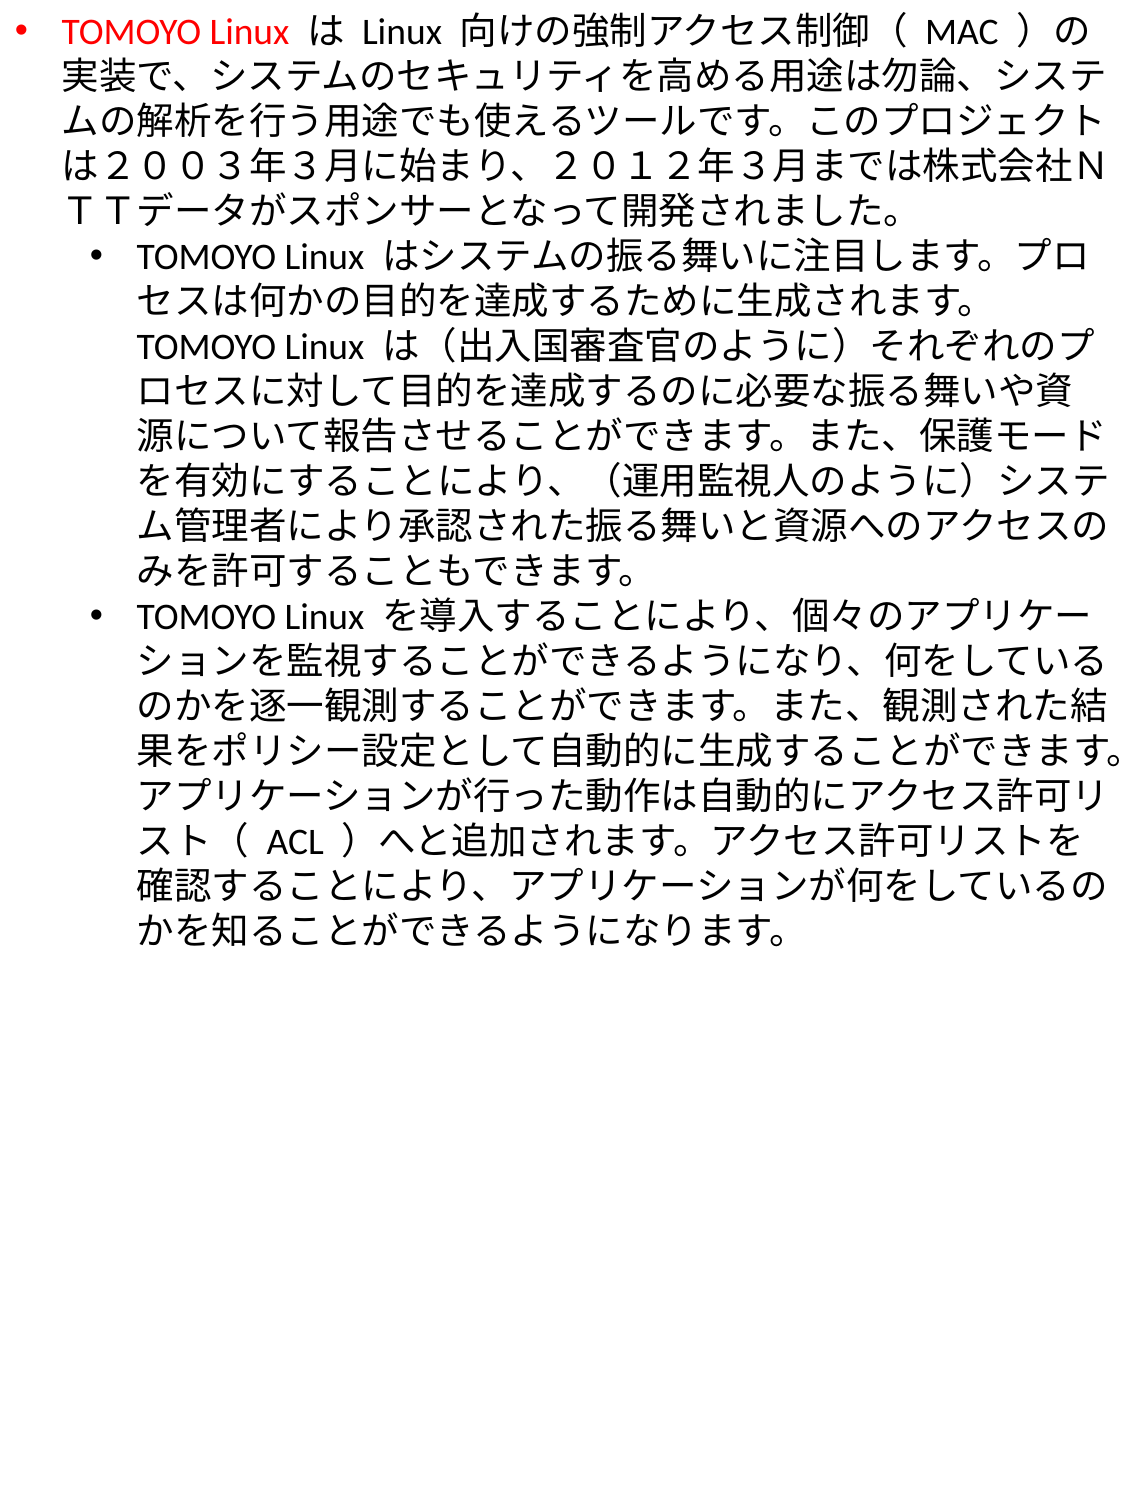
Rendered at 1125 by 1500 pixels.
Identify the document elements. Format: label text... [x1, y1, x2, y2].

text_box TOMOYO Linux は Linux 向けの強制アクセス制御（ MAC ）の実装で、システムのセキュリティを高める用途は勿論、システムの解析を行う用途でも使えるツールです。このプロジェクトは２００３年３月に始まり、２０１２年３月までは株式会社ＮＴＴデータがスポンサーとなって開発されました。 TOMOYO Linux はシステムの振る舞いに注目します。プロセスは何かの目的を達成するために生成されます。 TOMOYO Linux は（出入国審査官のように）それぞれのプロセスに対して目的を達成するのに必要な振る舞いや資源について報告させることができます。また、保護モードを有効にすることにより、（運用監視人のように）システム管理者により承認された振る舞いと資源へのアクセスのみを許可することもできます。 TOMOYO Linux を導入することにより、個々のアプリケーションを監視することができるようになり、何をしているのかを逐一観測することができます。また、観測された結果をポリシー設定として自動的に生成することができます。アプリケーションが行った動作は自動的にアクセス許可リスト（ ACL ）へと追加されます。アクセス許可リストを確認することにより、アプリケーションが何をしているのかを知ることができるようになります。 [0, 0, 1125, 960]
